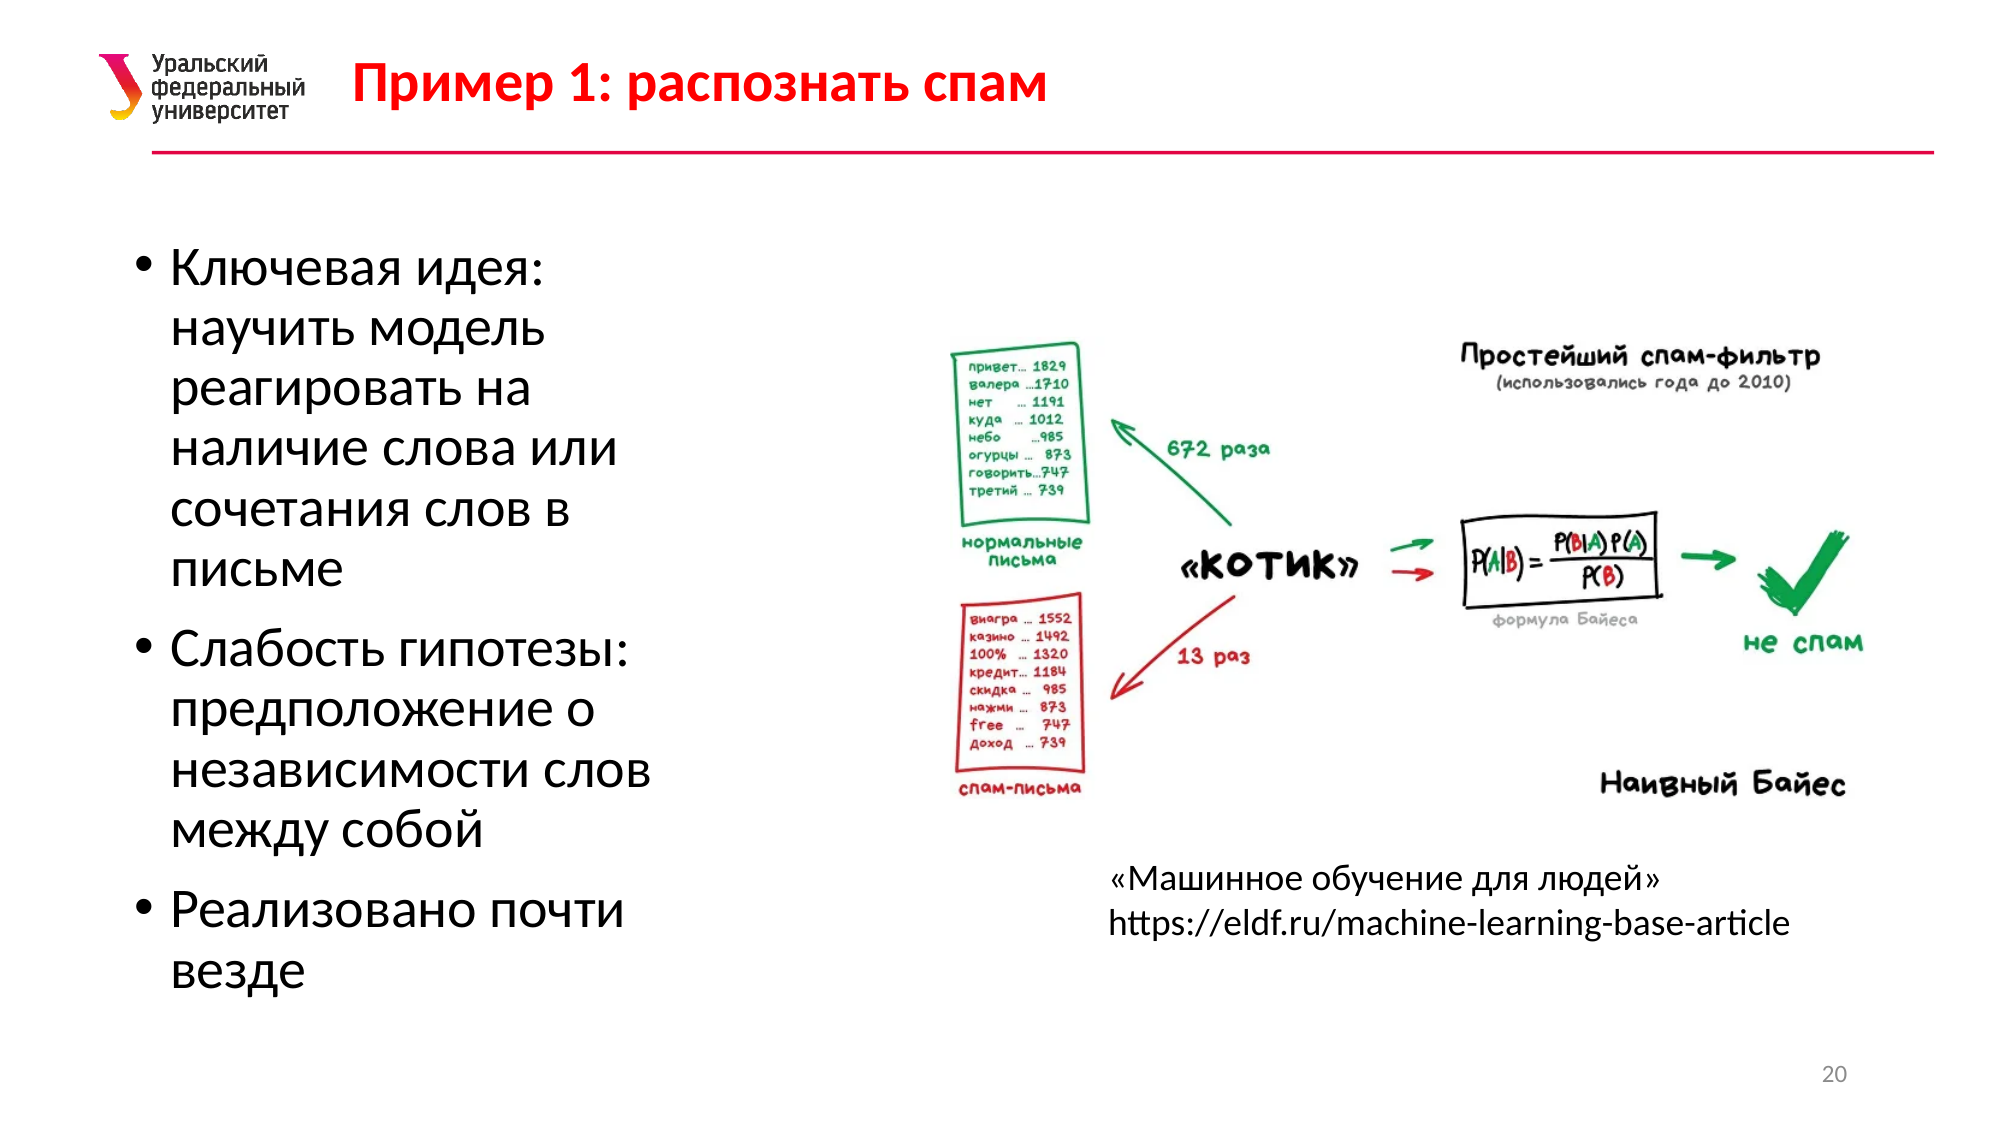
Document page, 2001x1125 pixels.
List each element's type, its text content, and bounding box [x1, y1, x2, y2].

text_box Ключевая идея: научить модель реагировать на наличие слова или сочетания слов в письме Слабость гипотезы: предположение о независимости слов между собой Реализовано почти везде [119, 229, 722, 1012]
text_box Пример 1: распознать спам [337, 36, 1945, 121]
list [98, 52, 320, 124]
text_box [151, 150, 1935, 155]
text_box «Машинное обучение для людей» https://eldf.ru/machine-learning-base-article [1093, 845, 1807, 950]
slide_number 20 [1412, 1042, 1863, 1103]
picture [931, 295, 1892, 837]
